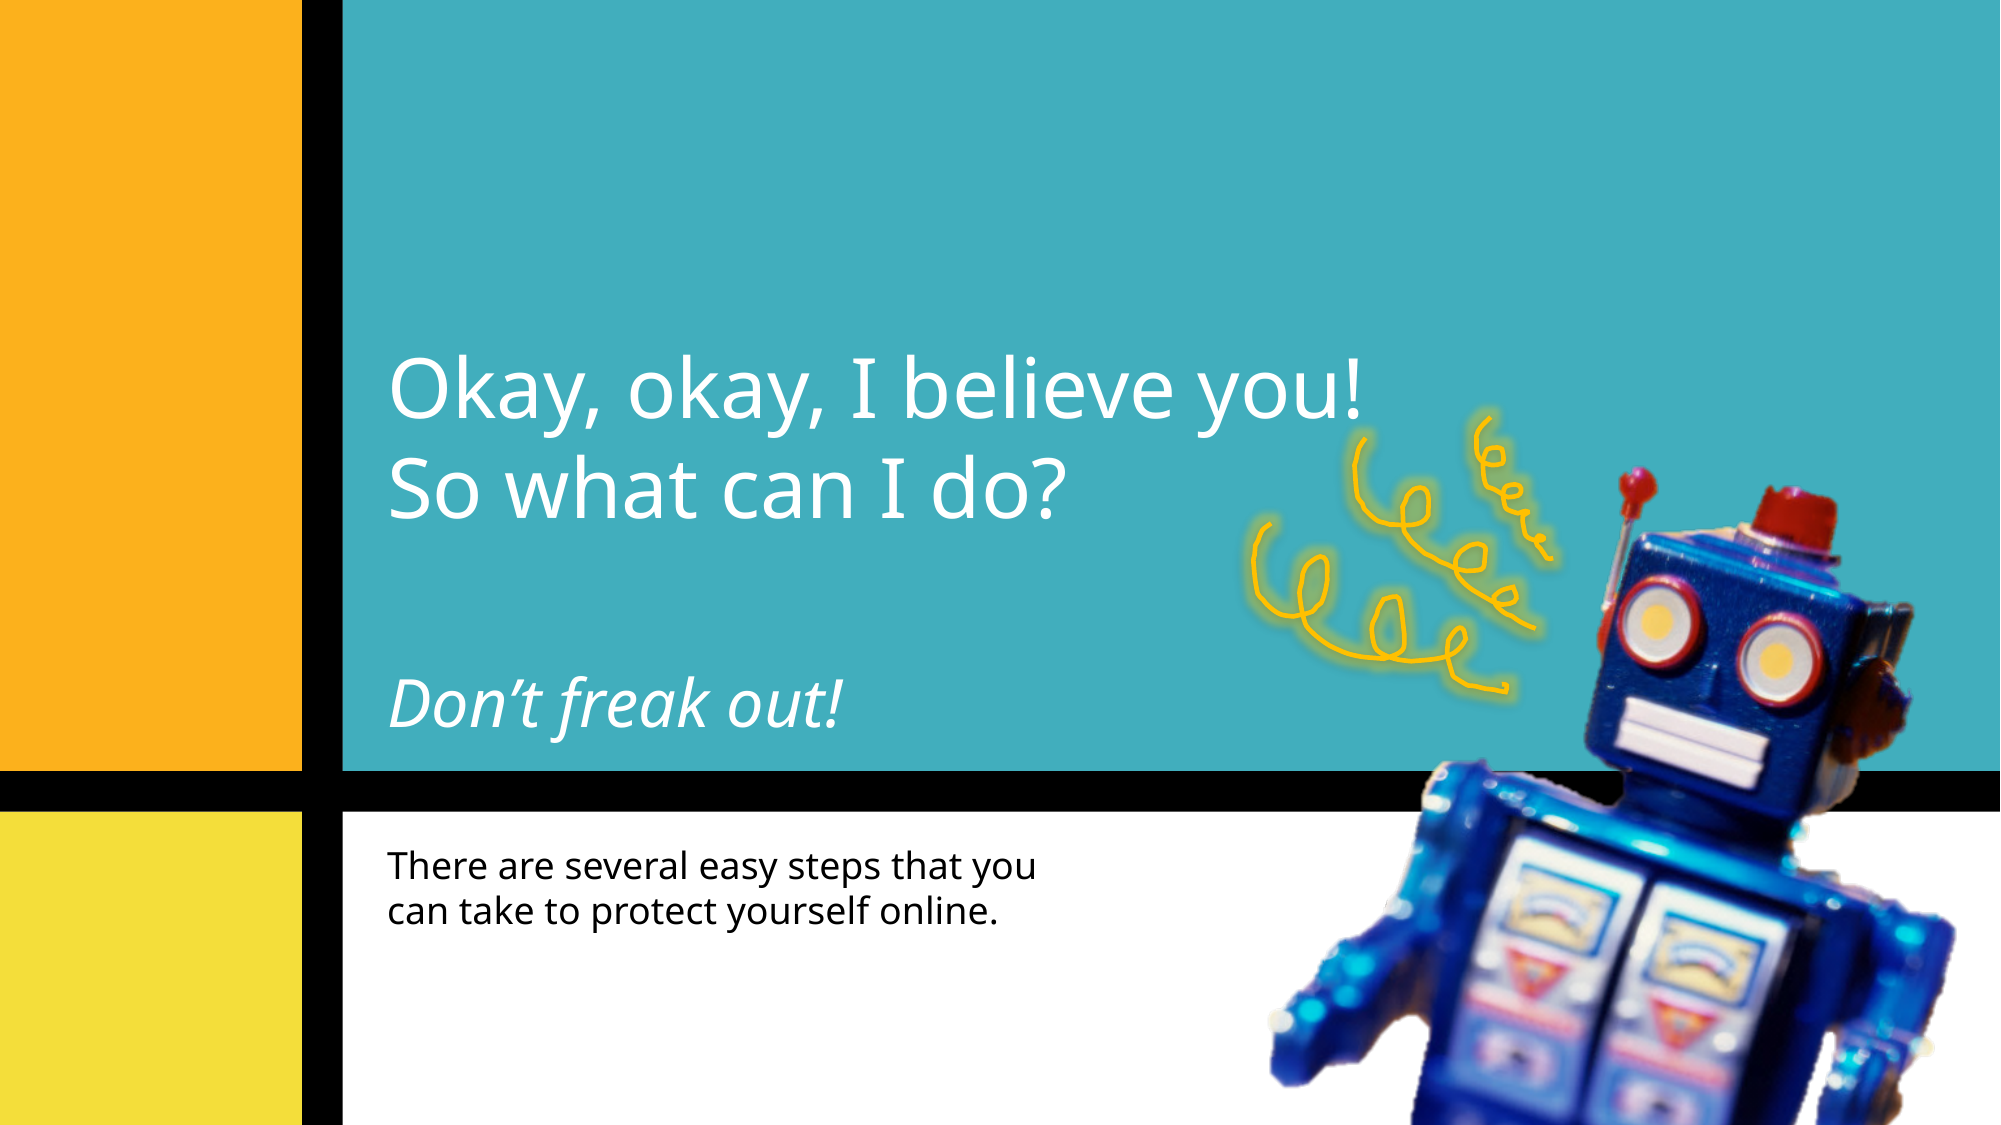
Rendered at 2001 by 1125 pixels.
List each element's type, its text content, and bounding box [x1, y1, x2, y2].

text_box Don’t freak out! [342, 631, 1139, 772]
text_box Okay, okay, I believe you! So what can I do? [342, 312, 2000, 558]
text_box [1227, 416, 1964, 1125]
text_box There are several easy steps that you can take to protect yourself online. [342, 811, 1124, 962]
